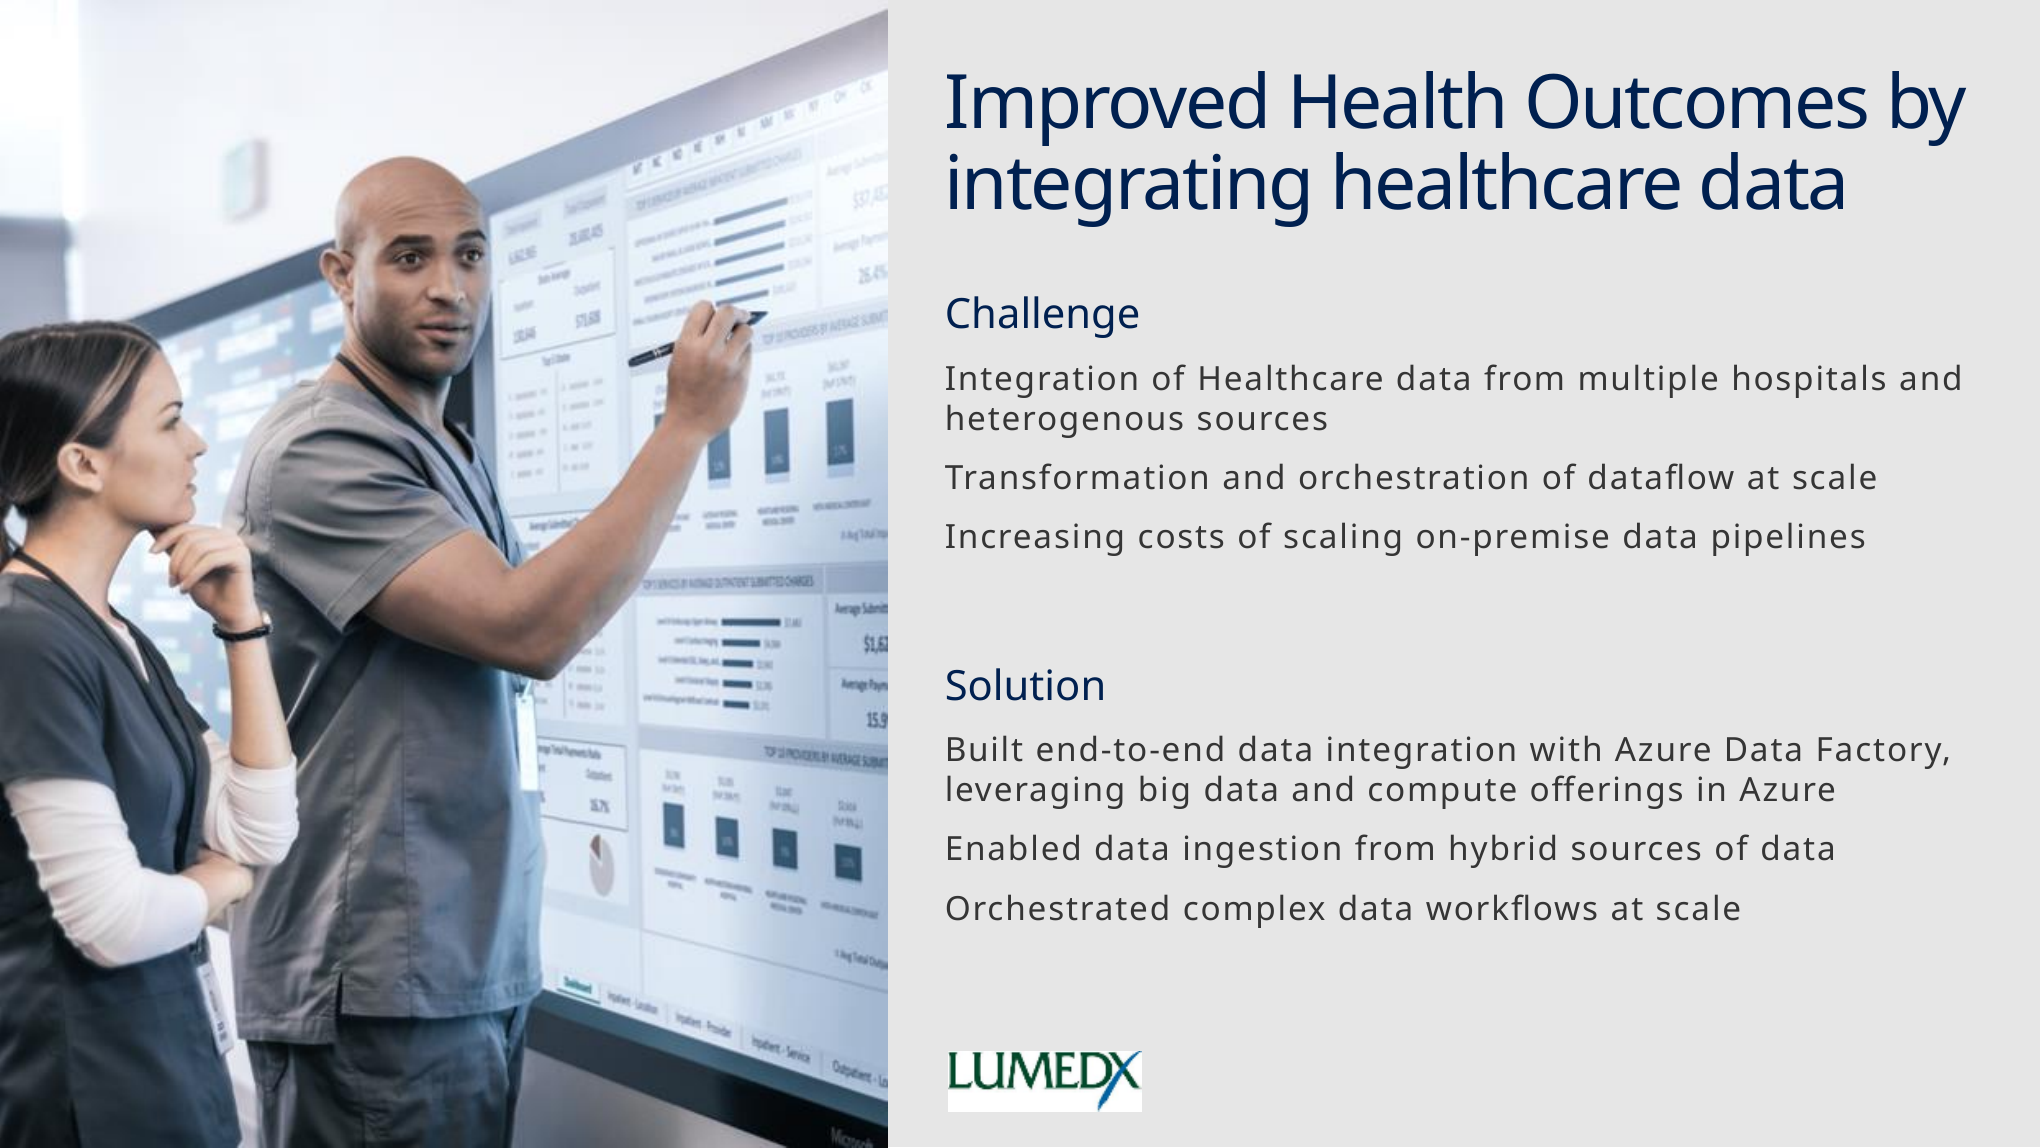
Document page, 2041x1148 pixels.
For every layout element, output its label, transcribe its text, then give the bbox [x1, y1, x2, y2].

picture [948, 1051, 1143, 1112]
title Improved Health Outcomes by integrating healthcare data [920, 48, 2025, 199]
picture [0, 0, 888, 1148]
list Challenge Integration of Healthcare data from multiple hospitals and heterogenous sources Transformation and orchestration of dataflow at scale Increasing costs of scaling on-premise data pipelines Solution Built end-to-end data integration with Azure Data Factory, leveraging big data and compute offerings in Azure Enabled data ingestion from hybrid sources of data Orchestrated complex data workflows at scale [920, 277, 1996, 958]
